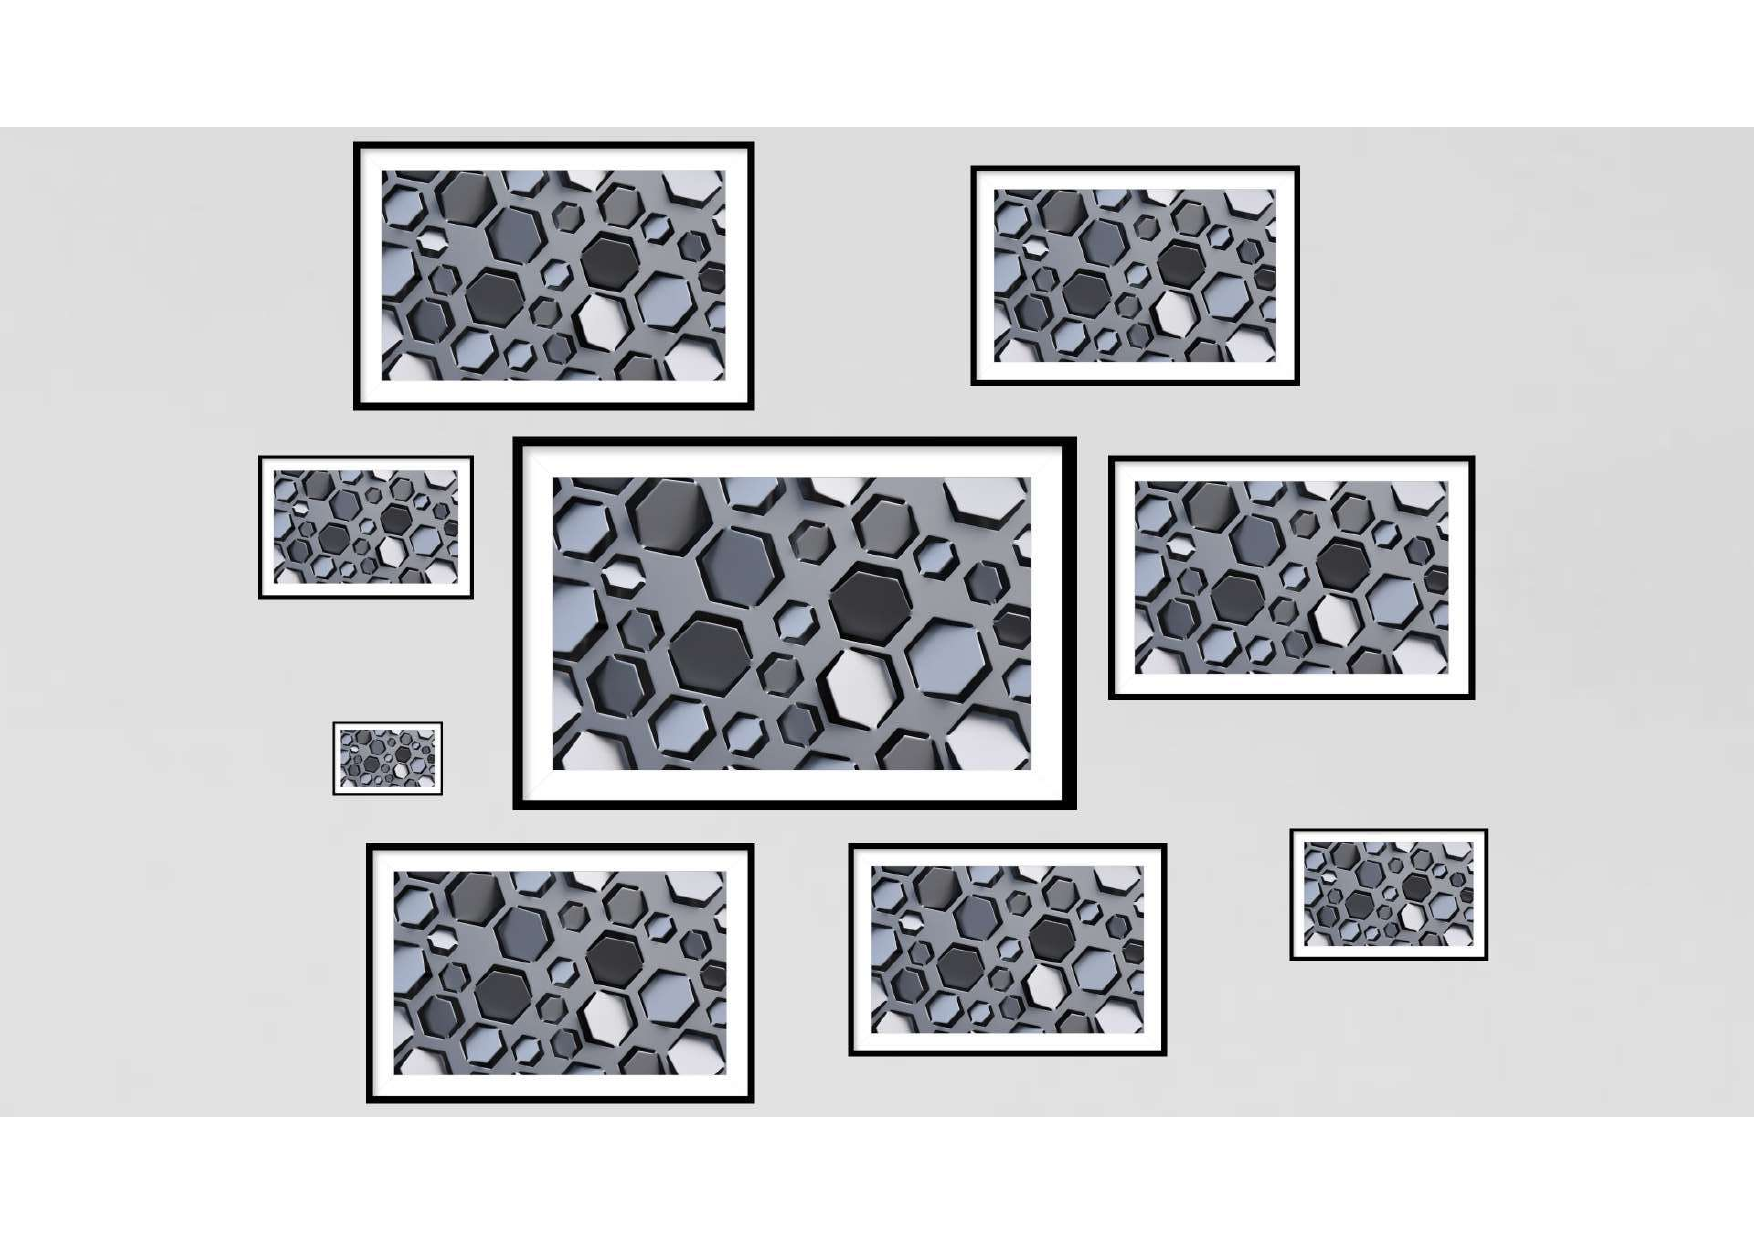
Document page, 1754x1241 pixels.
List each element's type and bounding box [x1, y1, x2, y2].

picture [0, 127, 1754, 1117]
